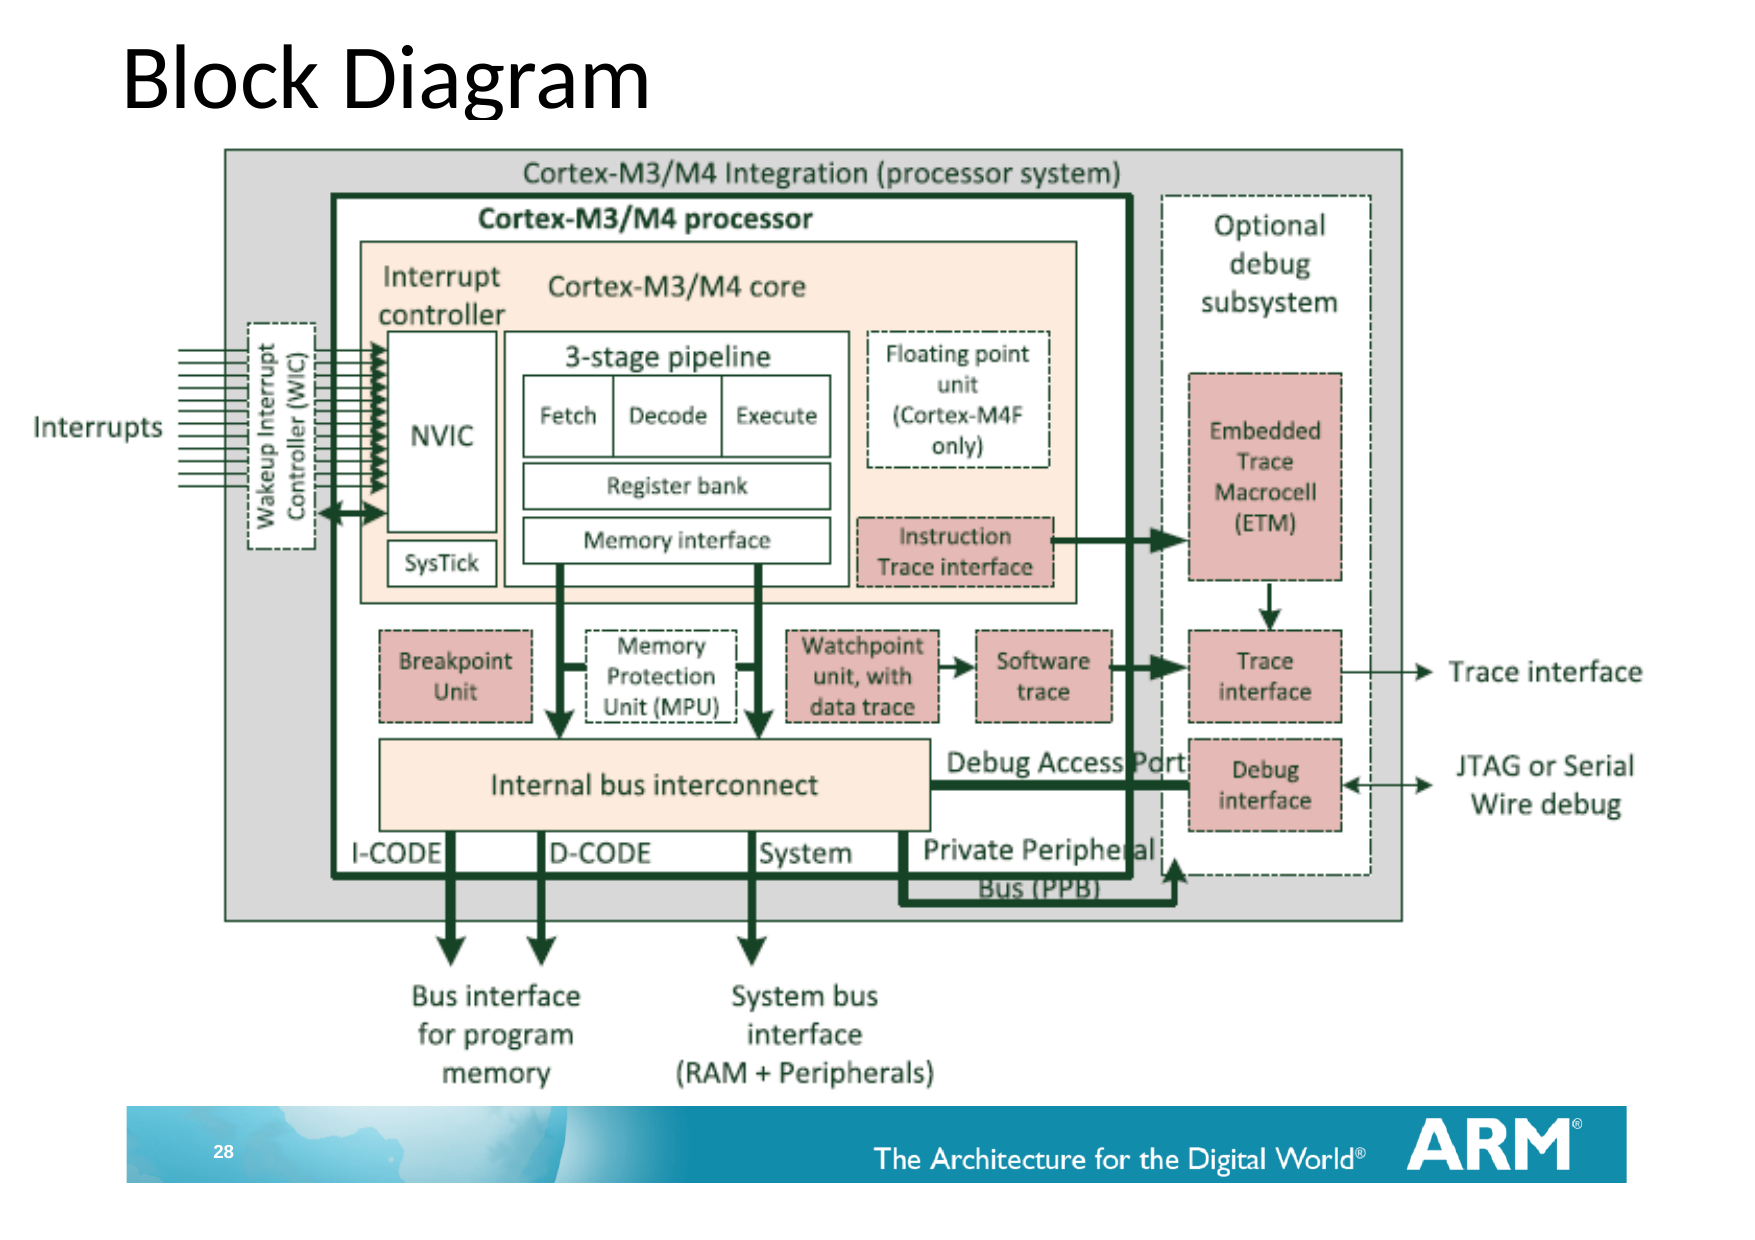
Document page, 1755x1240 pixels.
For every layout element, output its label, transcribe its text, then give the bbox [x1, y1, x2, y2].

slide_number 28 [198, 1139, 287, 1187]
picture [14, 120, 1656, 1092]
title Block Diagram [121, 29, 1529, 118]
picture [126, 1106, 1627, 1183]
